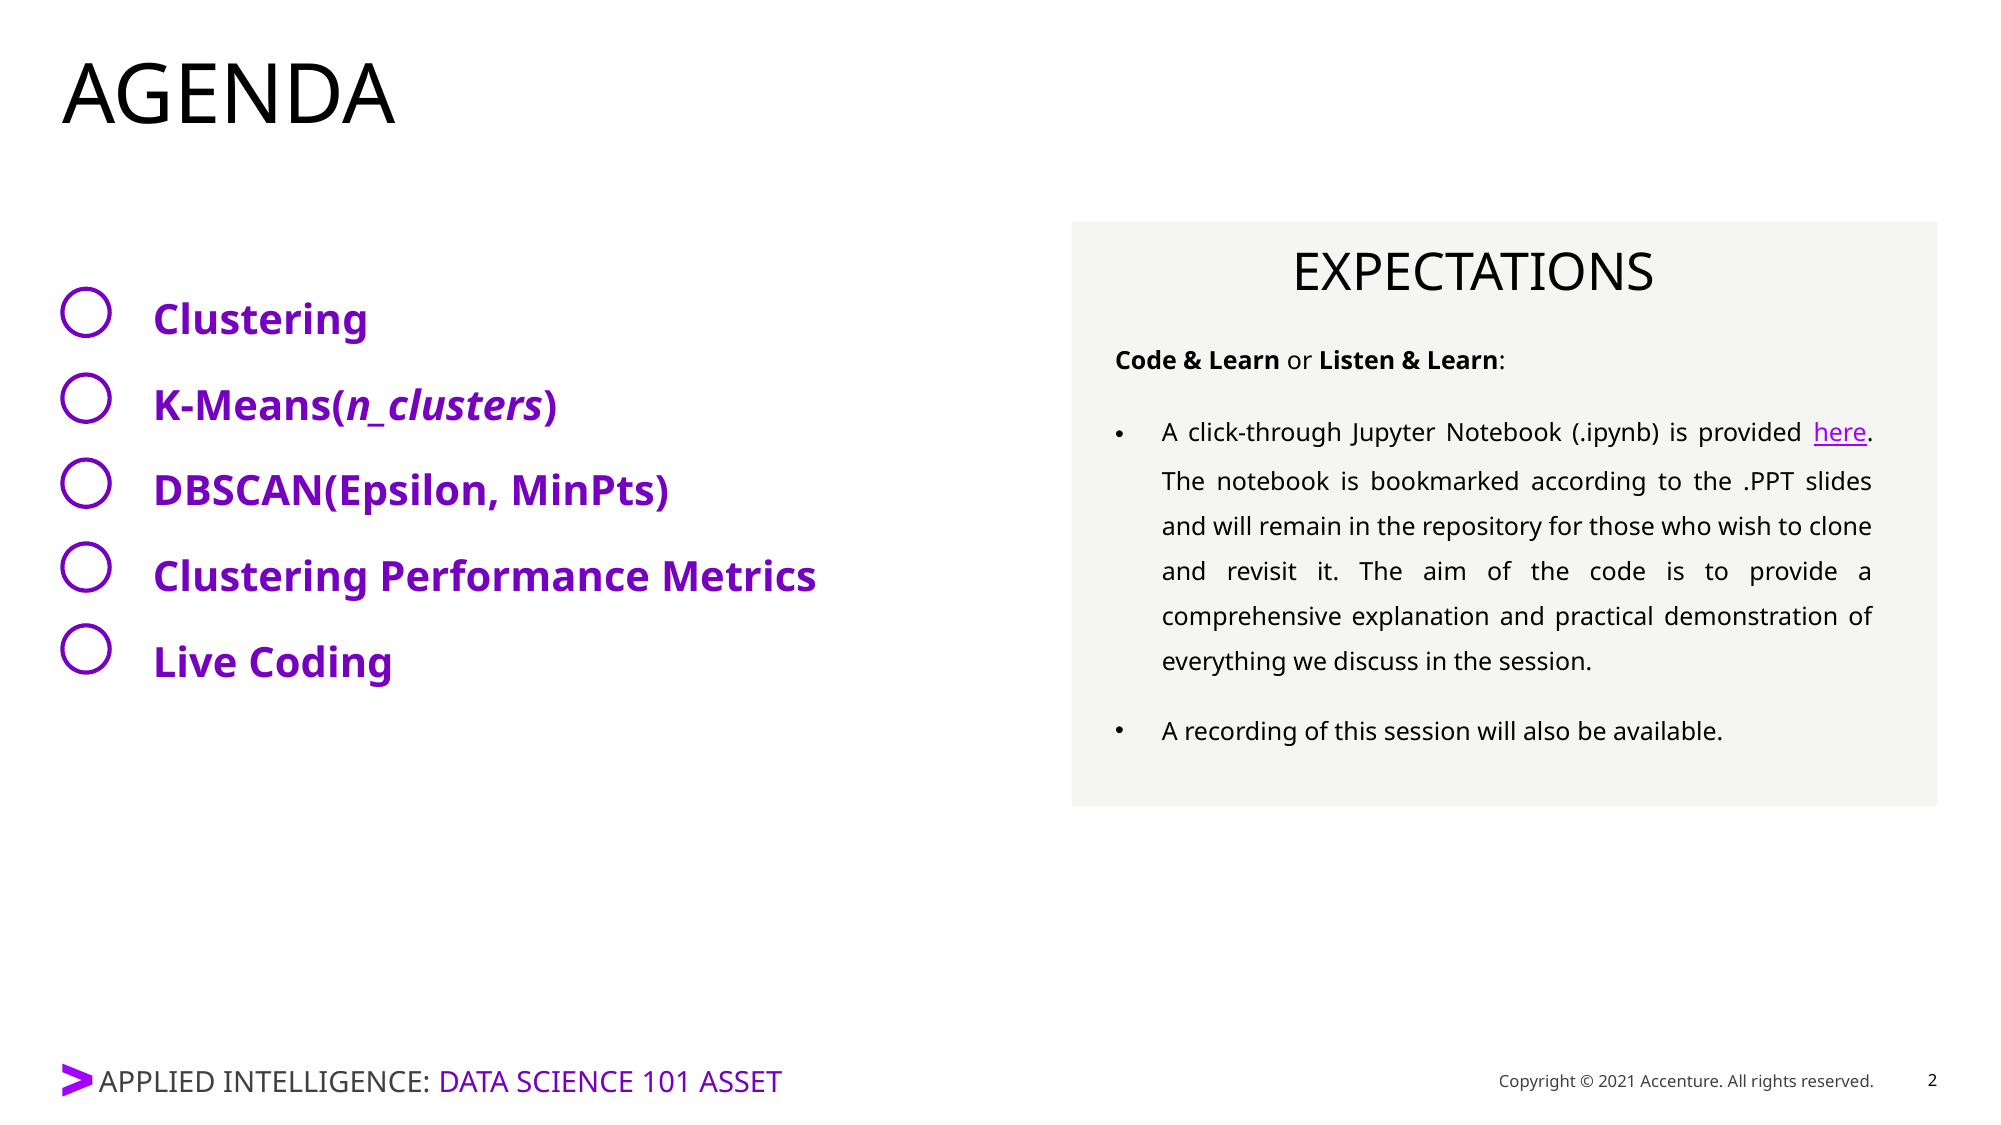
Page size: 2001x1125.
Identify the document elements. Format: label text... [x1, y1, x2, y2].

text_box Clustering Performance Metrics [152, 525, 1114, 601]
text_box Code & Learn or Listen & Learn: A click-through Jupyter Notebook (.ipynb) is provided here. The notebook is bookmarked according to the .PPT slides and will remain in the repository for those who wish to clone and revisit it. The aim of the code is to provide a comprehensive explanation and practical demonstration of everything we discuss in the session. A recording of this session will also be available. [1114, 330, 1874, 746]
text_box Clustering [152, 267, 1798, 343]
text_box [61, 624, 111, 674]
text_box [61, 542, 111, 592]
text_box DBSCAN(Epsilon, MinPts) [152, 439, 1114, 515]
footer Copyright © 2021 Accenture. All rights reserved. [1200, 1064, 1875, 1097]
text_box [61, 459, 111, 508]
text_box [1071, 222, 1938, 807]
text_box K-Means(n_clusters) [152, 353, 1114, 429]
text_box [61, 373, 111, 423]
text_box Expectations [1292, 250, 1717, 322]
text_box Live Coding [152, 610, 1114, 686]
text_box [61, 288, 111, 337]
slide_number 2 [1883, 1064, 1938, 1098]
text_box Agenda [62, 59, 1938, 222]
